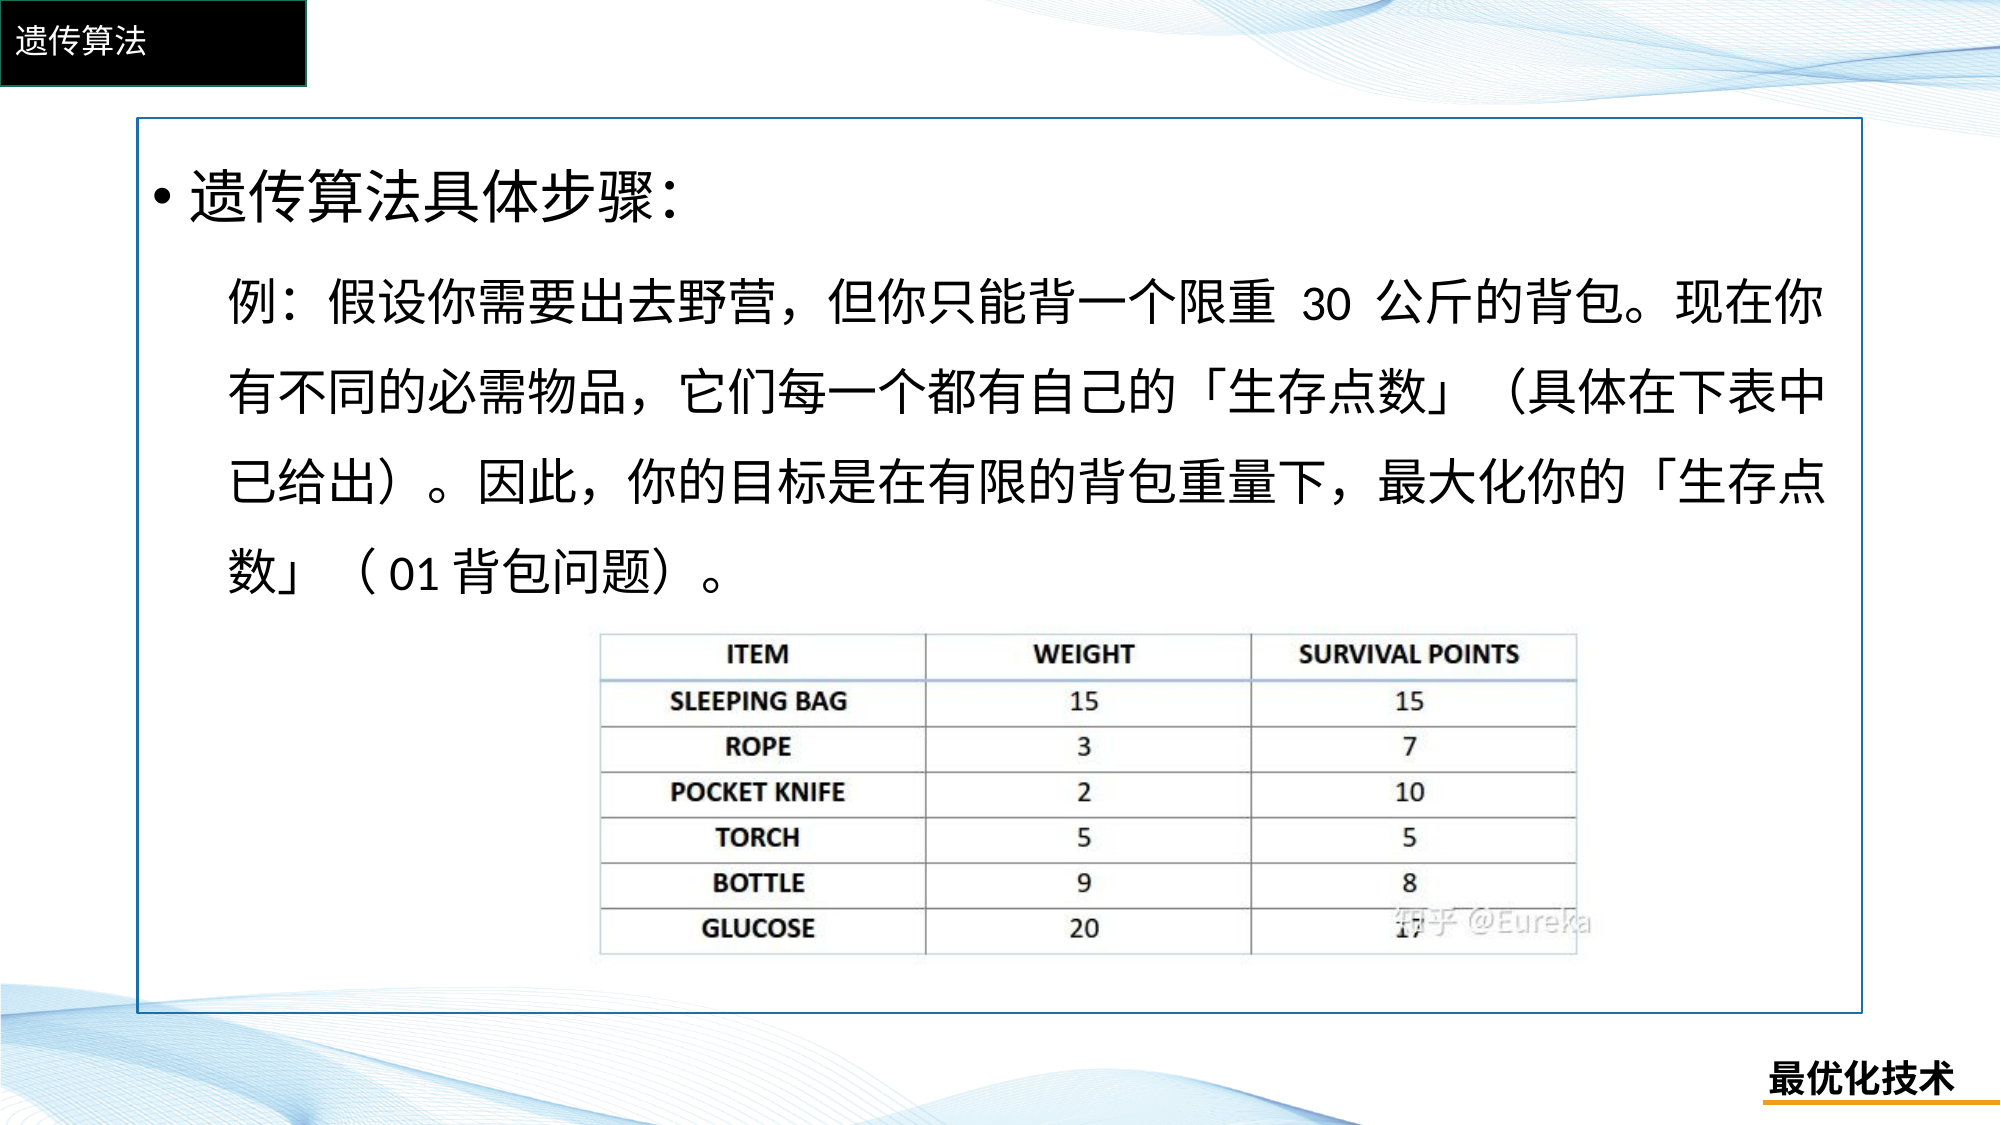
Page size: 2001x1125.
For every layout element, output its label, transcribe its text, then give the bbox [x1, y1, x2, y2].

picture [589, 626, 1620, 966]
picture [2, 977, 1590, 1125]
list 遗传算法具体步骤： 例：假设你需要出去野营，但你只能背一个限重 30 公斤的背包。现在你有不同的必需物品，它们每一个都有自己的「生存点数」（具体在下表中已给出）。因此，你的目标是在有限的背包重量下，最大化你的「生存点数」（01背包问题）。 [136, 117, 1863, 1014]
title 遗传算法 [0, 0, 1725, 86]
picture [885, 1, 1999, 148]
